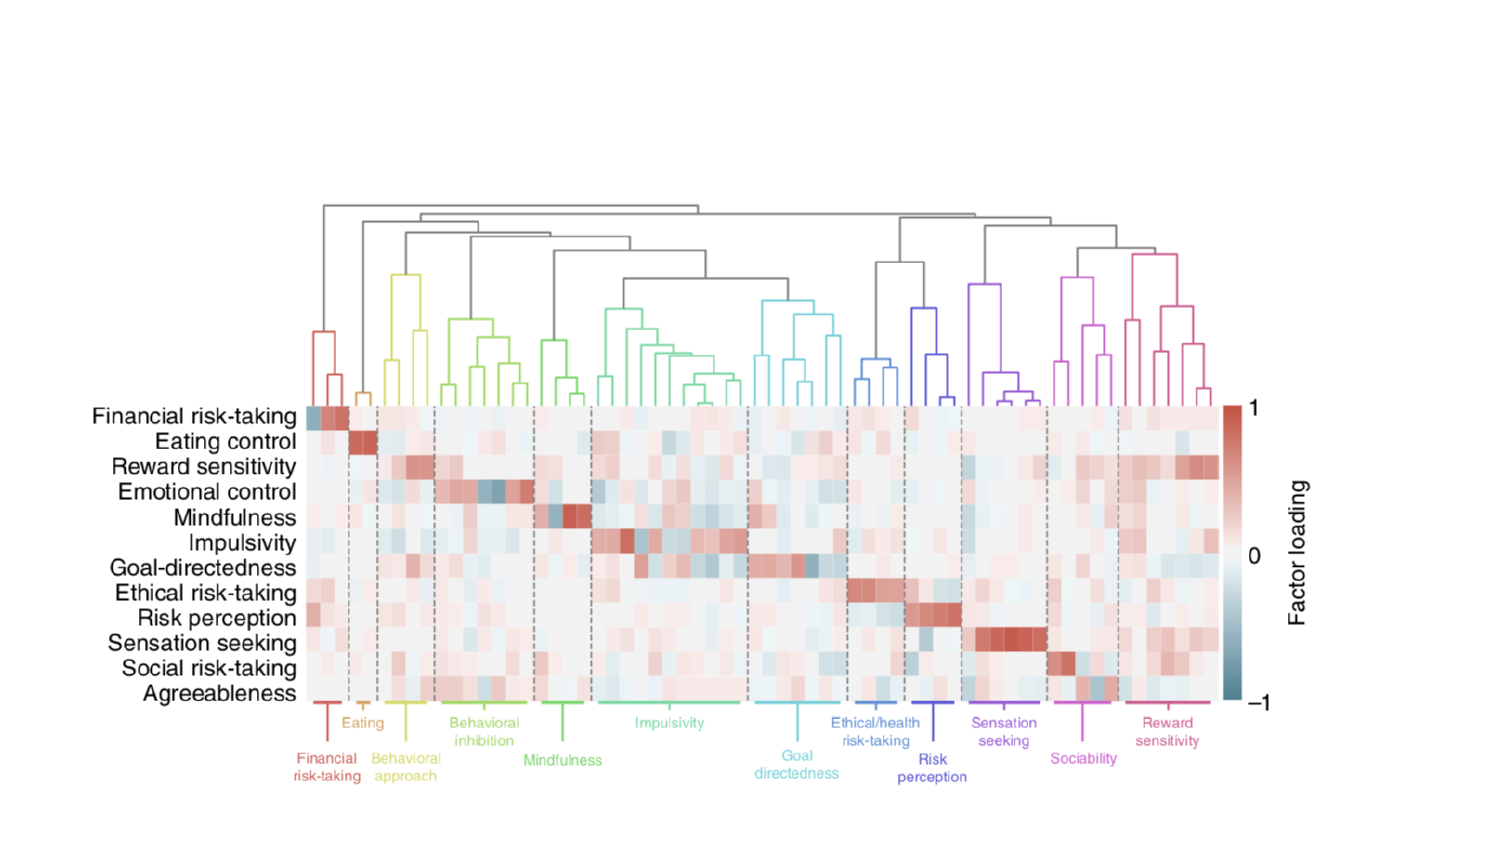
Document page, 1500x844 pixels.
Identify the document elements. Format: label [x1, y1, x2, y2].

picture [0, 157, 1497, 806]
